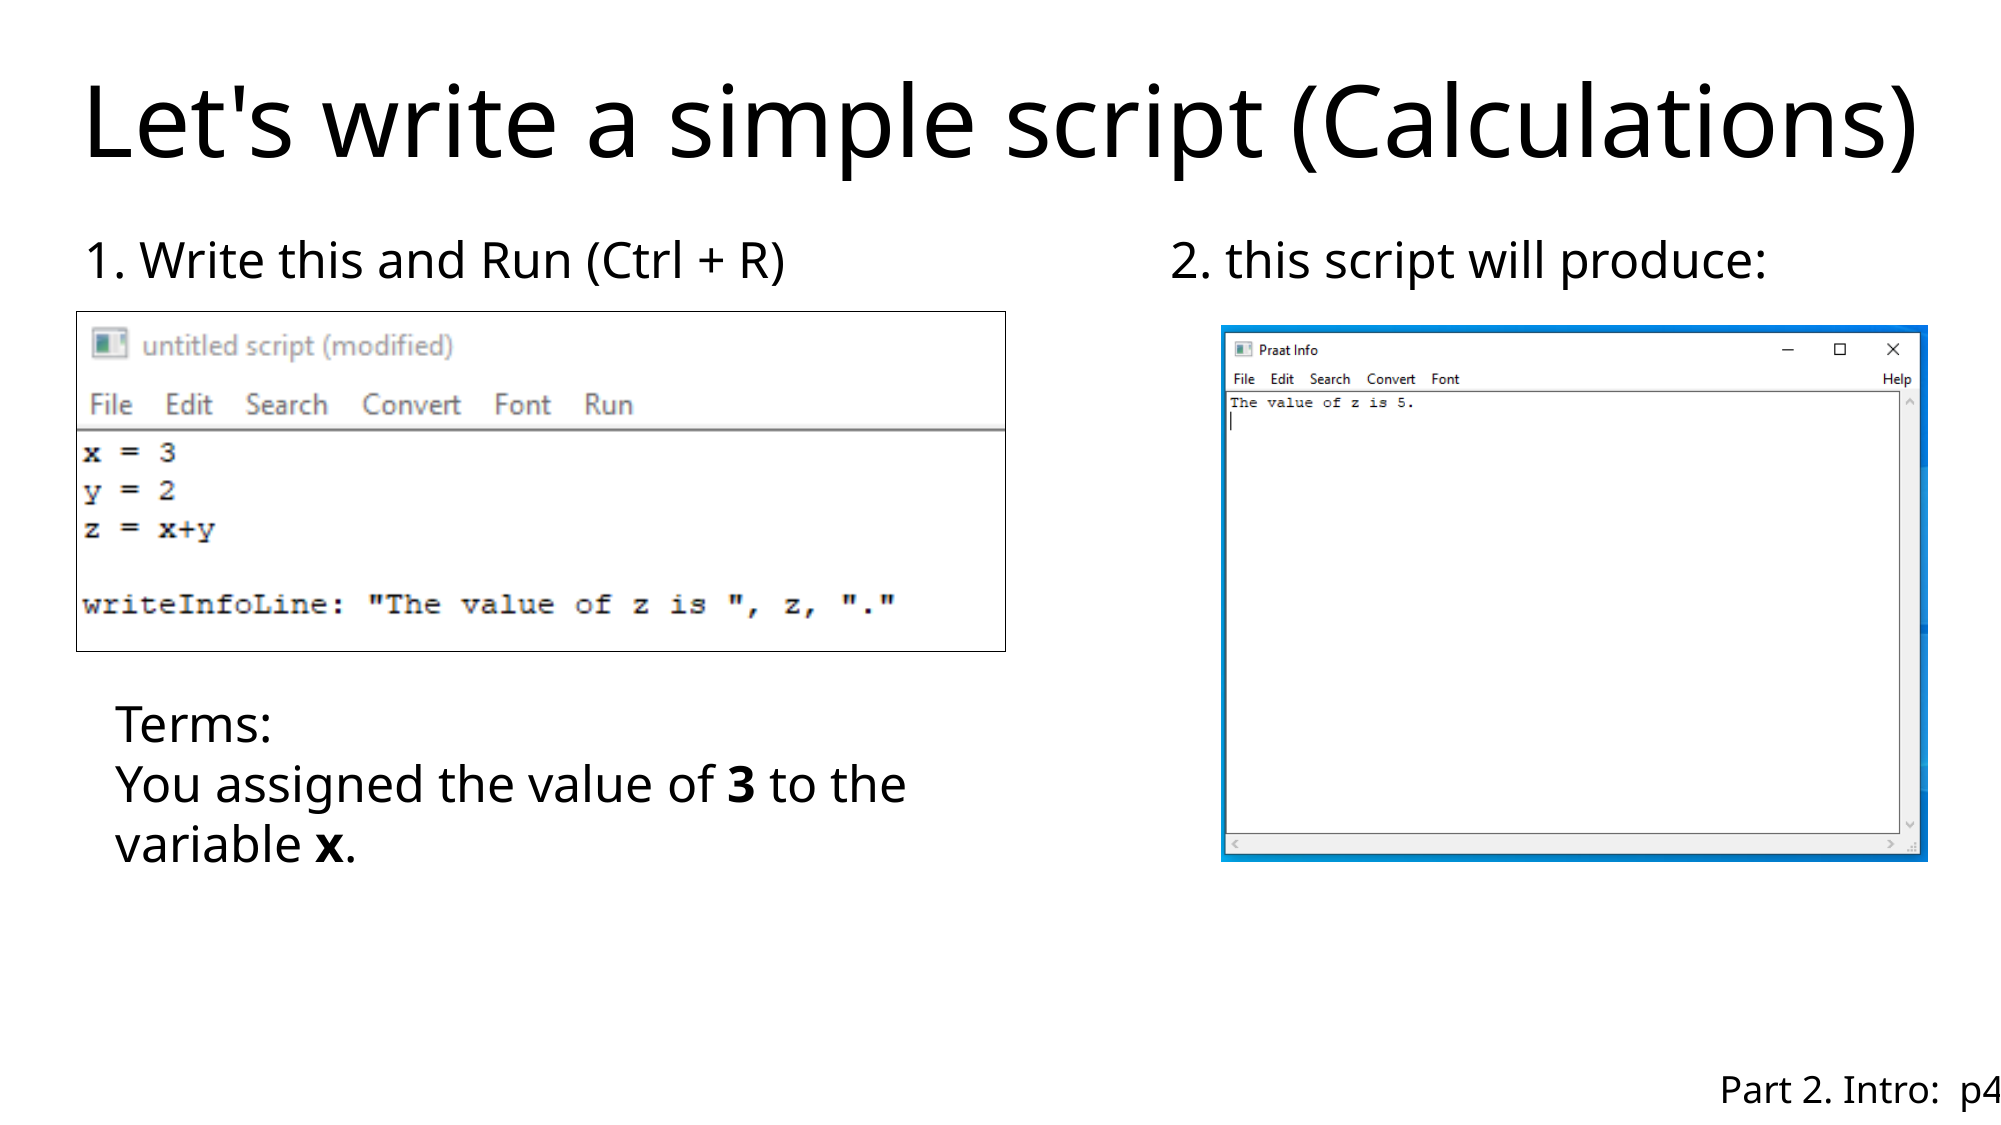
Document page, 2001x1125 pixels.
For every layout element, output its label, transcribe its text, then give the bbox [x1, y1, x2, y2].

text_box 2. this script will produce: [1155, 220, 1916, 296]
text_box Terms: You assigned the value of 3 to the variable x. [100, 684, 1007, 1000]
picture [76, 311, 1006, 652]
text_box Part 2. Intro: p4/17 [1704, 1058, 2000, 1119]
text_box 1. Write this and Run (Ctrl + R) [69, 220, 830, 296]
picture [1225, 325, 1928, 862]
text_box Let's write a simple script (Calculations) [61, 50, 1940, 306]
picture [1564, 857, 1580, 862]
